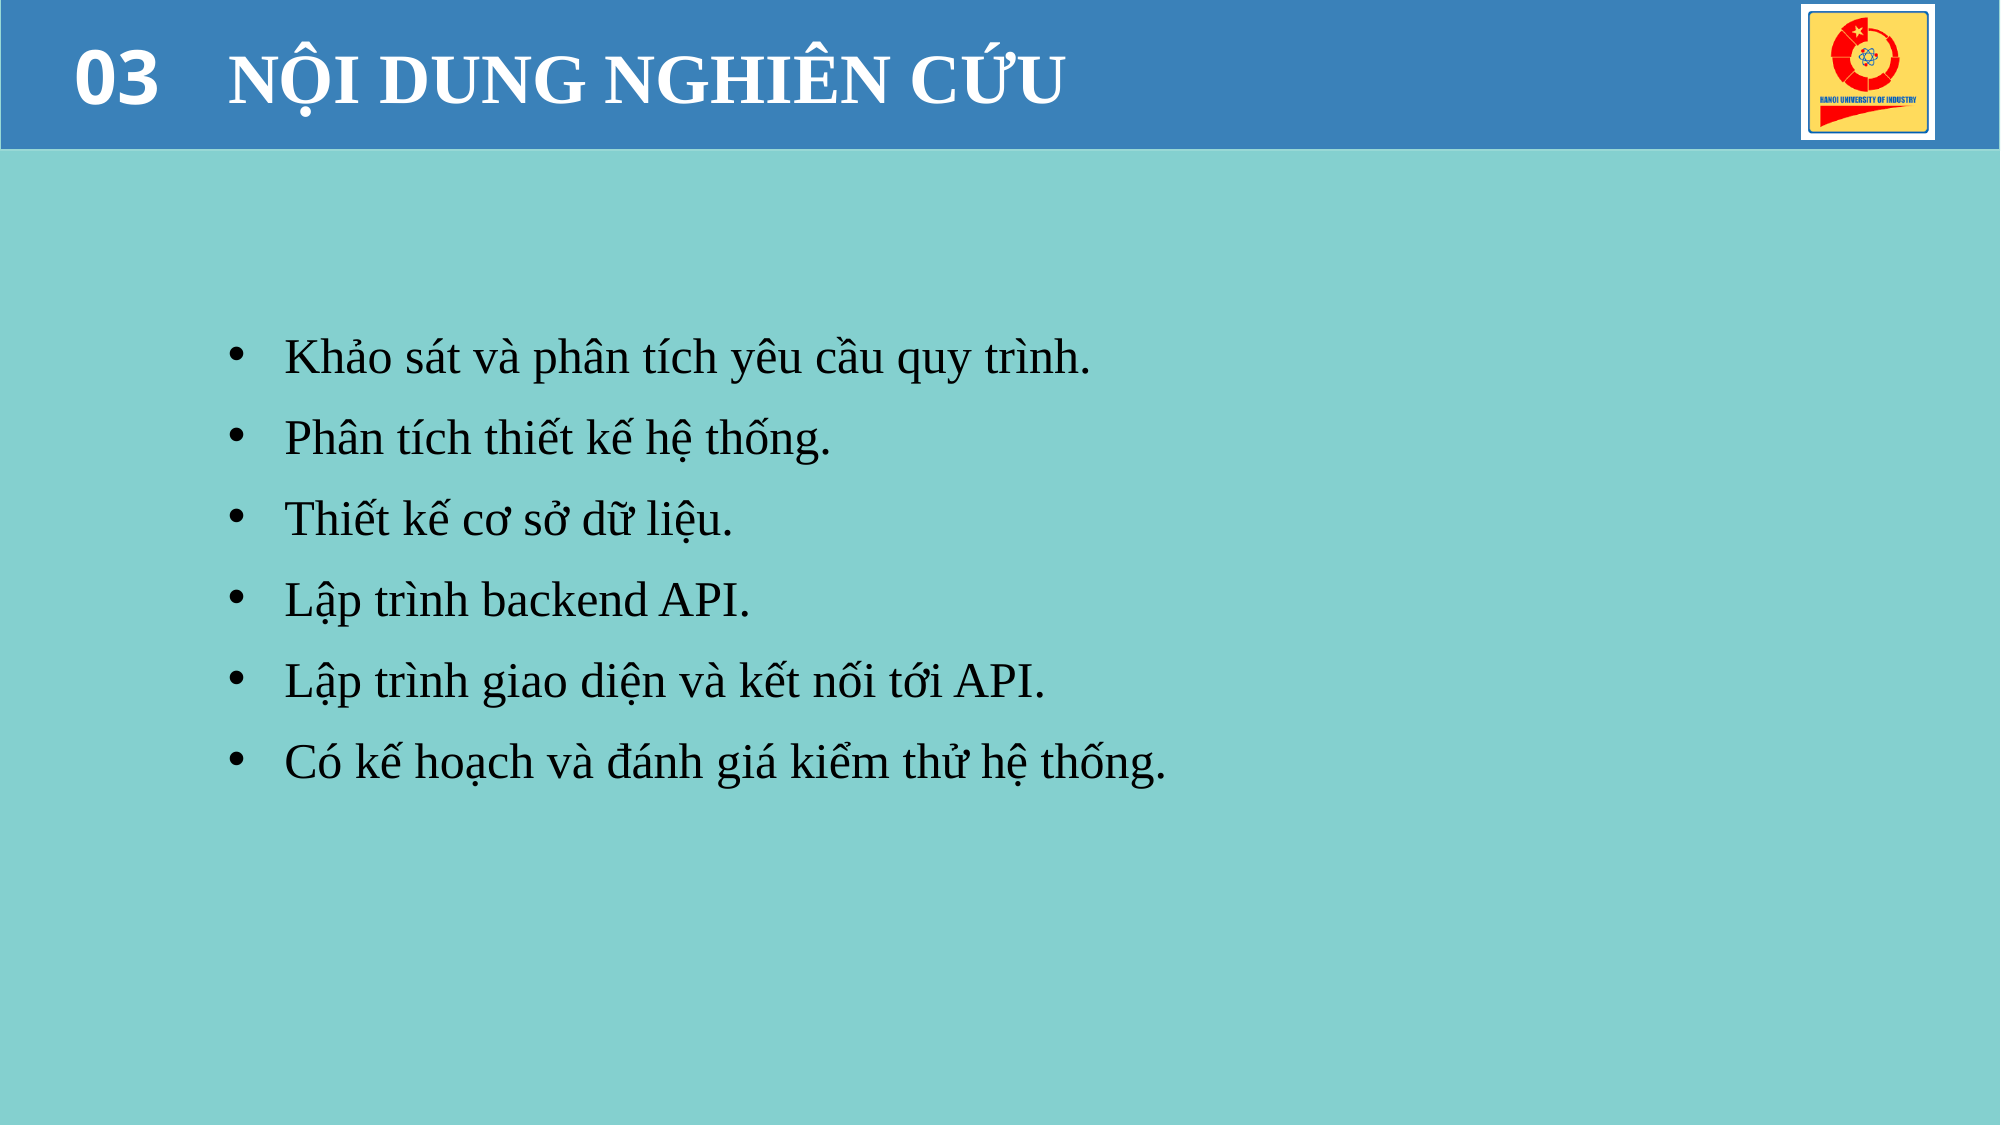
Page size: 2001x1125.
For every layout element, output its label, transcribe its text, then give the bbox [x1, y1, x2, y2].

picture [1801, 4, 1935, 140]
text_box Khảo sát và phân tích yêu cầu quy trình. Phân tích thiết kế hệ thống. Thiết kế cơ sở dữ liệu. Lập trình backend API. Lập trình giao diện và kết nối tới API. Có kế hoạch và đánh giá kiểm thử hệ thống. [213, 295, 1789, 796]
text_box NỘI DUNG NGHIÊN CỨU [213, 17, 1477, 112]
text_box 03 [59, 34, 180, 135]
